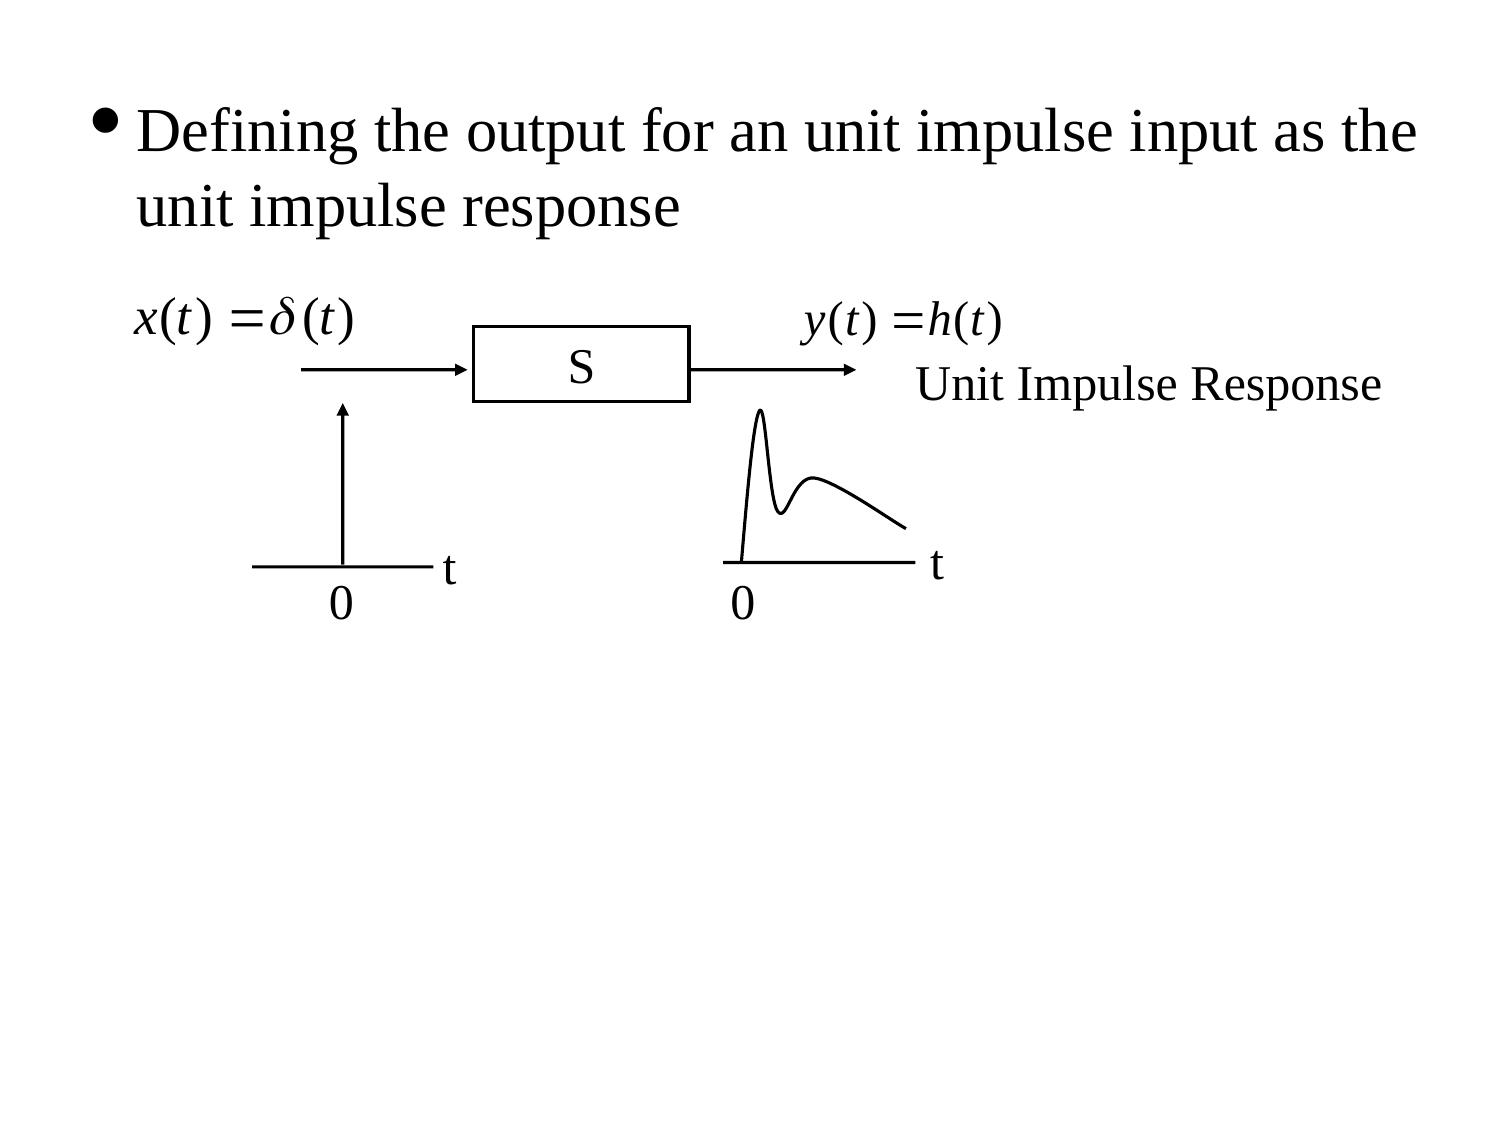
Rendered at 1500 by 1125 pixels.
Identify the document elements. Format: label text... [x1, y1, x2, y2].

text_box Defining the output for an unit impulse input as the unit impulse response [0, 81, 1500, 247]
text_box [123, 285, 1400, 639]
